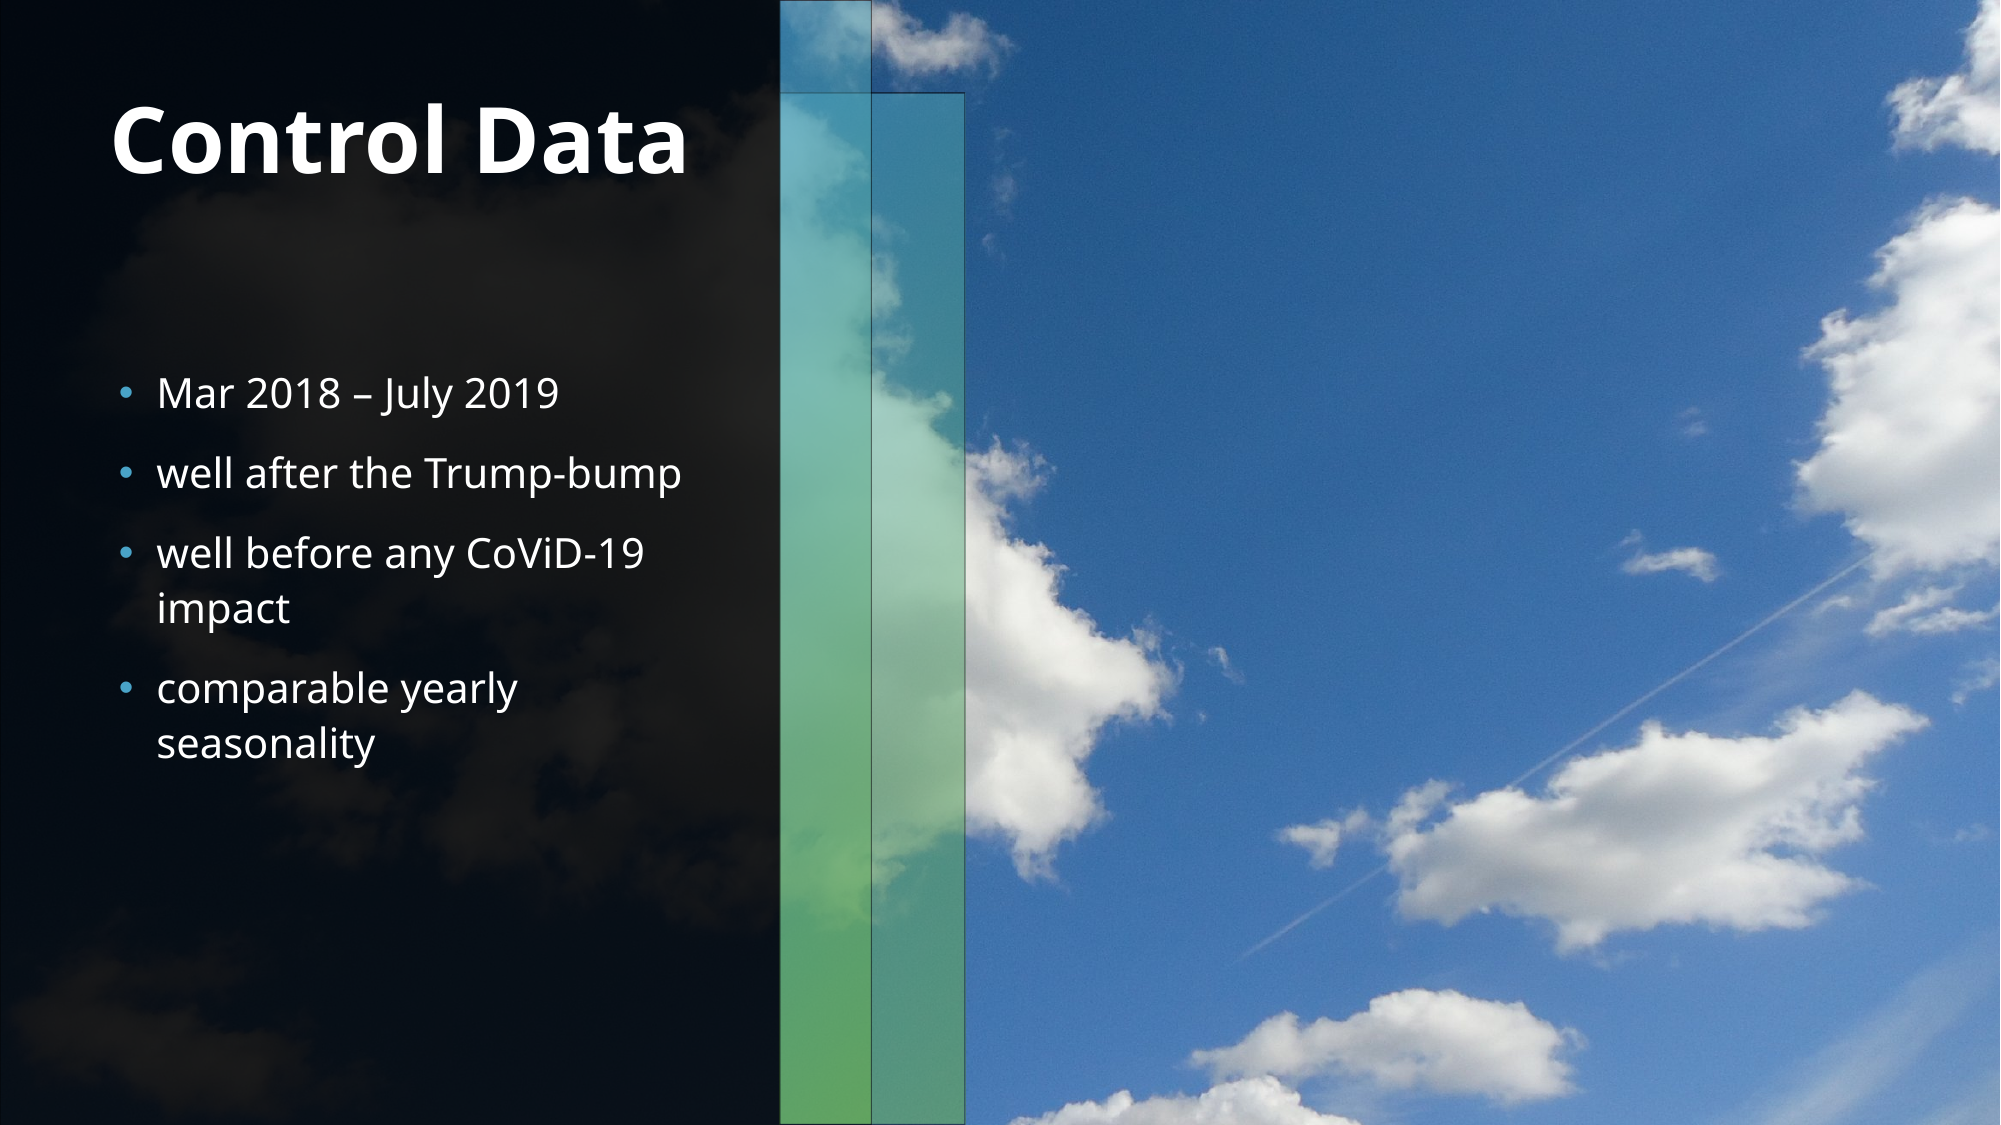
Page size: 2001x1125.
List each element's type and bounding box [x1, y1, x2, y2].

list [0, 0, 2000, 1125]
